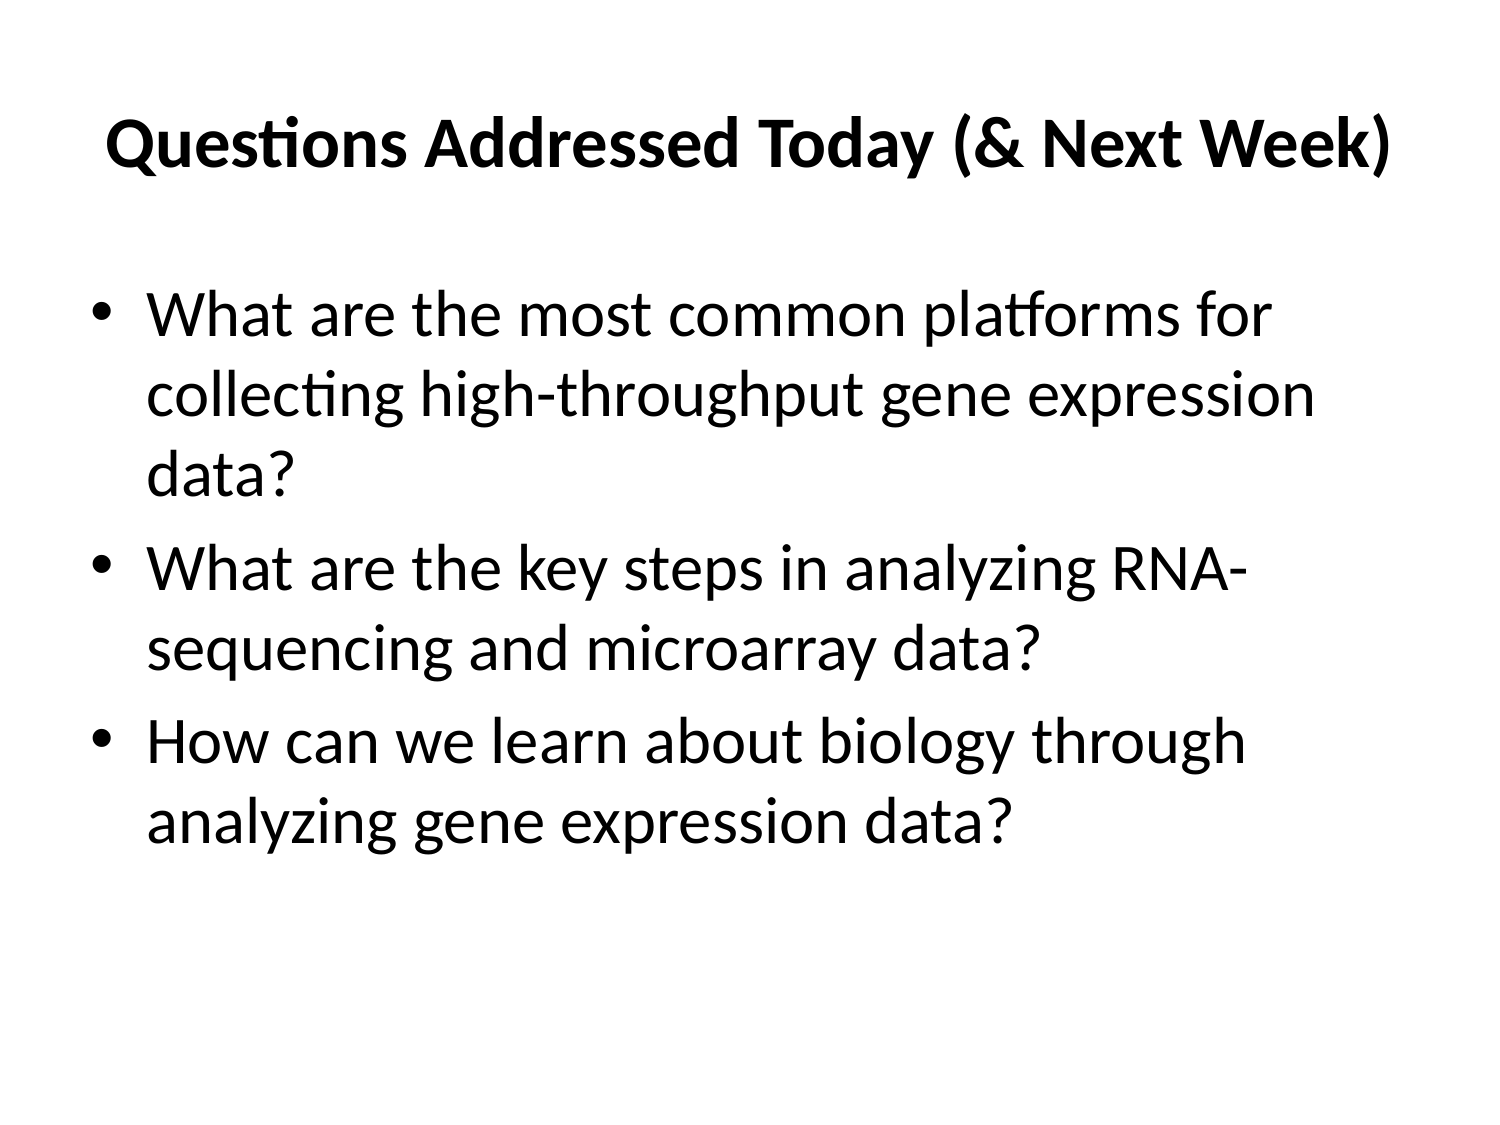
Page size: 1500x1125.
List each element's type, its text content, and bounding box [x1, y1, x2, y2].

list What are the most common platforms for collecting high-throughput gene expression data? What are the key steps in analyzing RNA-sequencing and microarray data? How can we learn about biology through analyzing gene expression data? [75, 262, 1425, 1035]
title Questions Addressed Today (& Next Week) [75, 45, 1425, 233]
